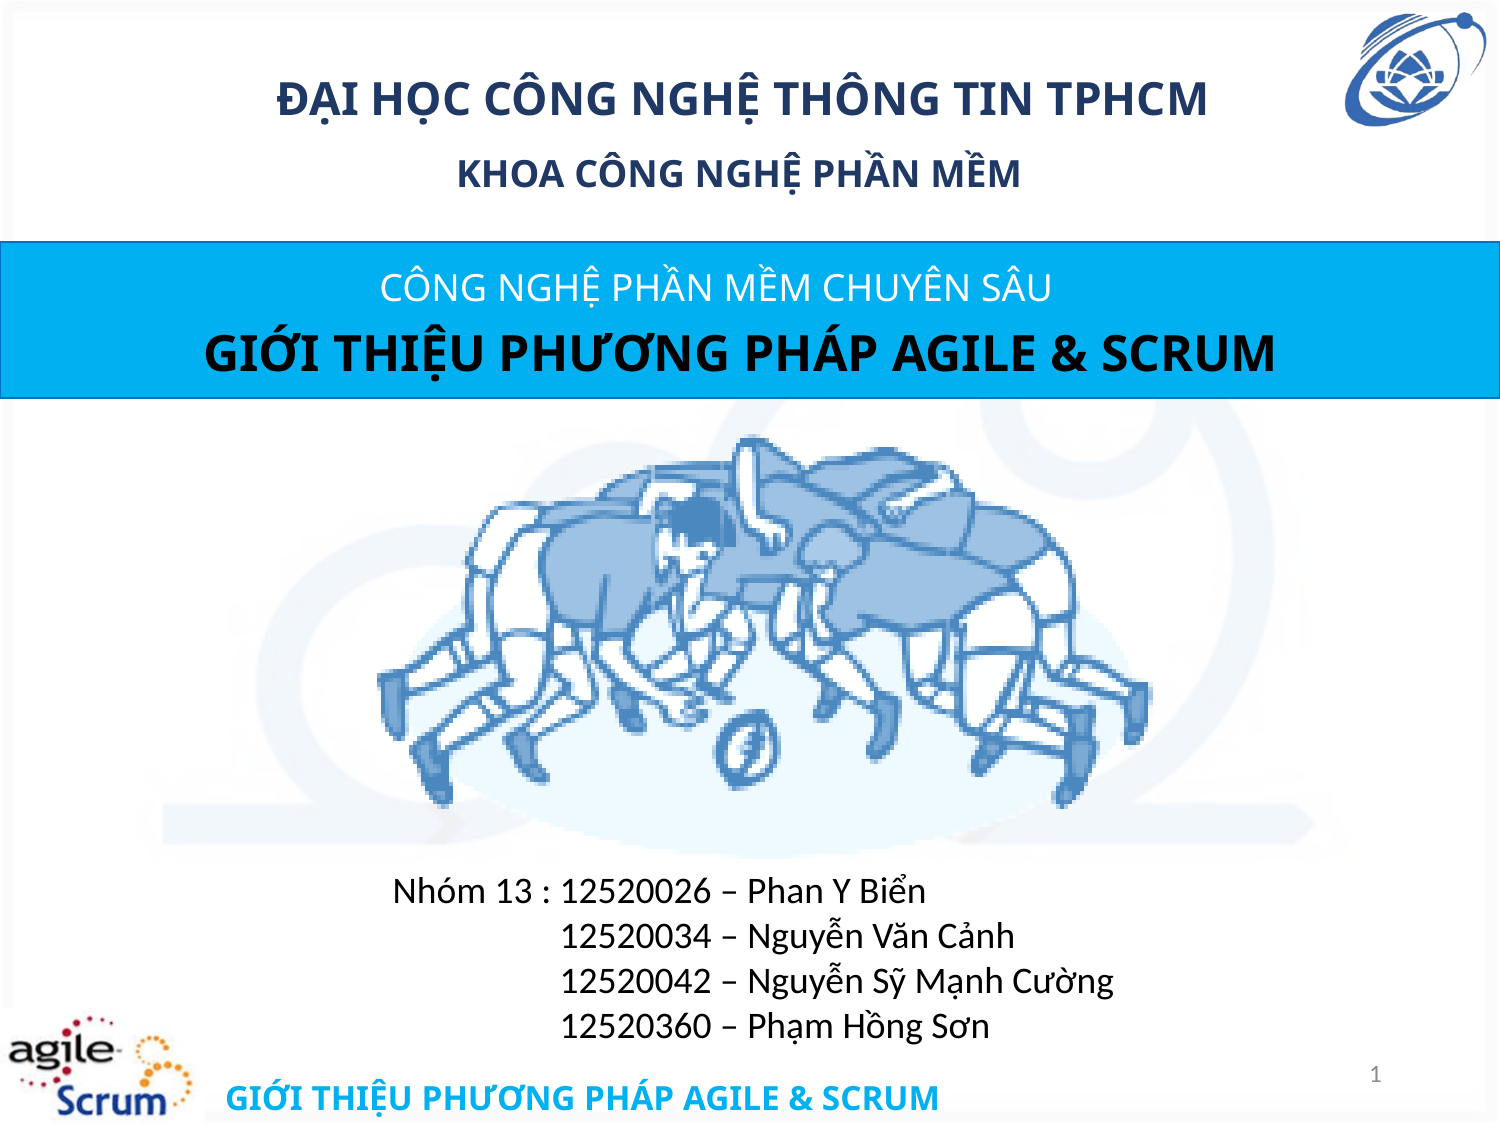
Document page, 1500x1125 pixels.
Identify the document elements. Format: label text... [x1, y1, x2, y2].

text_box Nhóm 13 : 12520026 – Phan Y Biển 12520034 – Nguyễn Văn Cảnh 12520042 – Nguyễn Sỹ Mạnh Cường 12520360 – Phạm Hồng Sơn [377, 858, 1181, 1099]
picture [1341, 9, 1490, 135]
text_box [0, 241, 1500, 399]
picture [0, 1008, 205, 1125]
text_box CÔNG NGHỆ PHẦN MỀM CHUYÊN SÂU [204, 256, 1230, 314]
text_box ĐẠI HỌC CÔNG NGHỆ THÔNG TIN TPHCM KHOA CÔNG NGHỆ PHẦN MỀM [262, 62, 1226, 241]
slide_number 1 [1059, 1042, 1397, 1103]
text_box GIỚI THIỆU PHƯƠNG PHÁP AGILE & SCRUM [210, 1069, 956, 1125]
picture [377, 434, 1154, 859]
text_box GIỚI THIỆU PHƯƠNG PHÁP AGILE & SCRUM [188, 314, 1416, 390]
